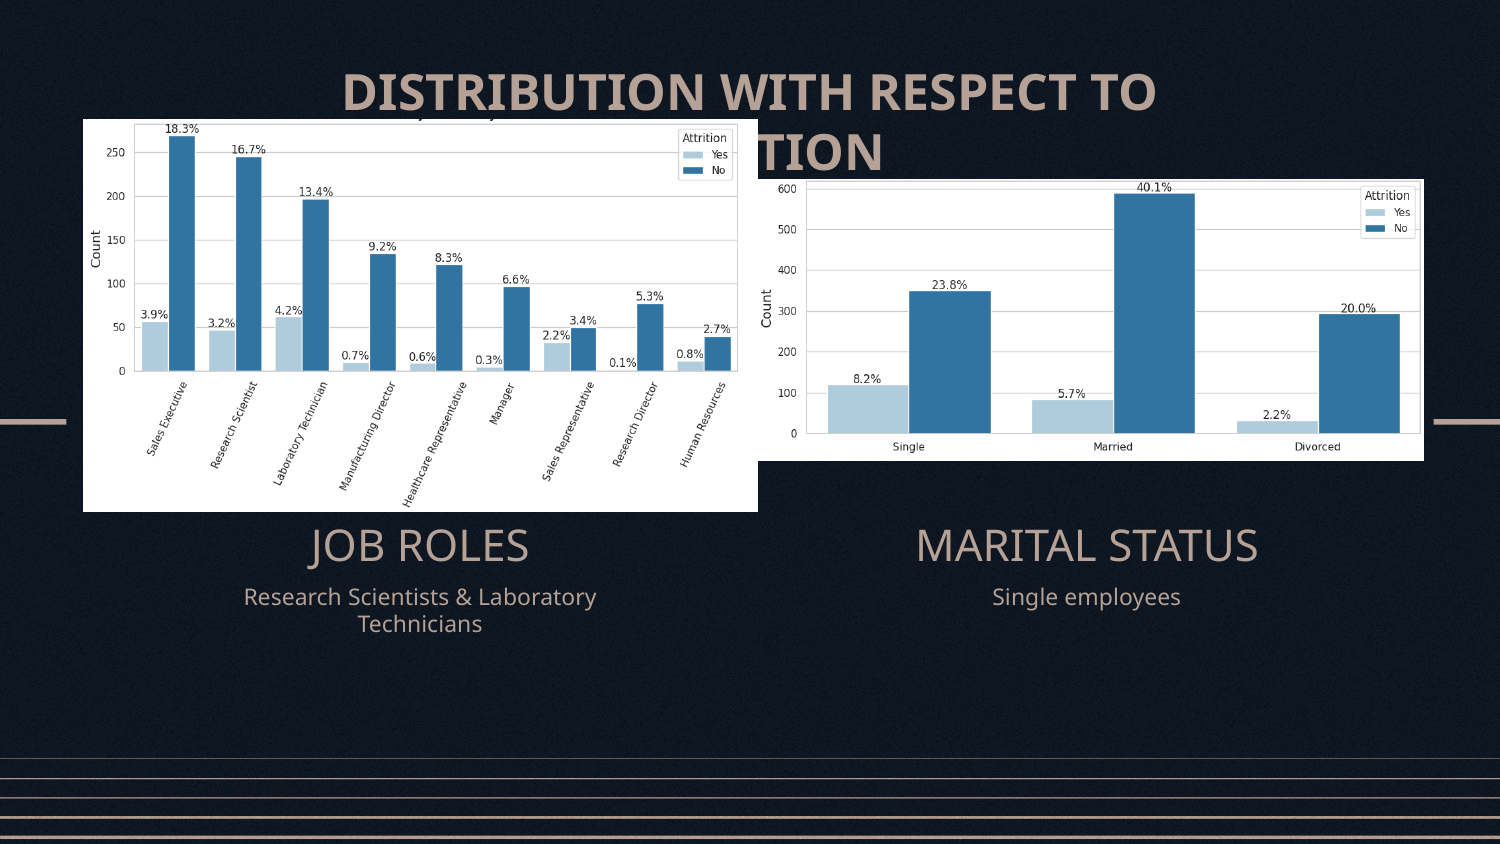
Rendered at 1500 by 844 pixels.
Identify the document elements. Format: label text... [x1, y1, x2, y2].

text_box Single employees [877, 576, 1297, 616]
text_box MARITAL STATUS [877, 512, 1297, 576]
text_box Research Scientists & Laboratory Technicians [210, 576, 630, 643]
picture [0, 0, 1500, 844]
text_box DISTRIBUTION WITH RESPECT TO ATTRITION [293, 54, 1207, 177]
text_box JOB ROLES [210, 519, 630, 576]
